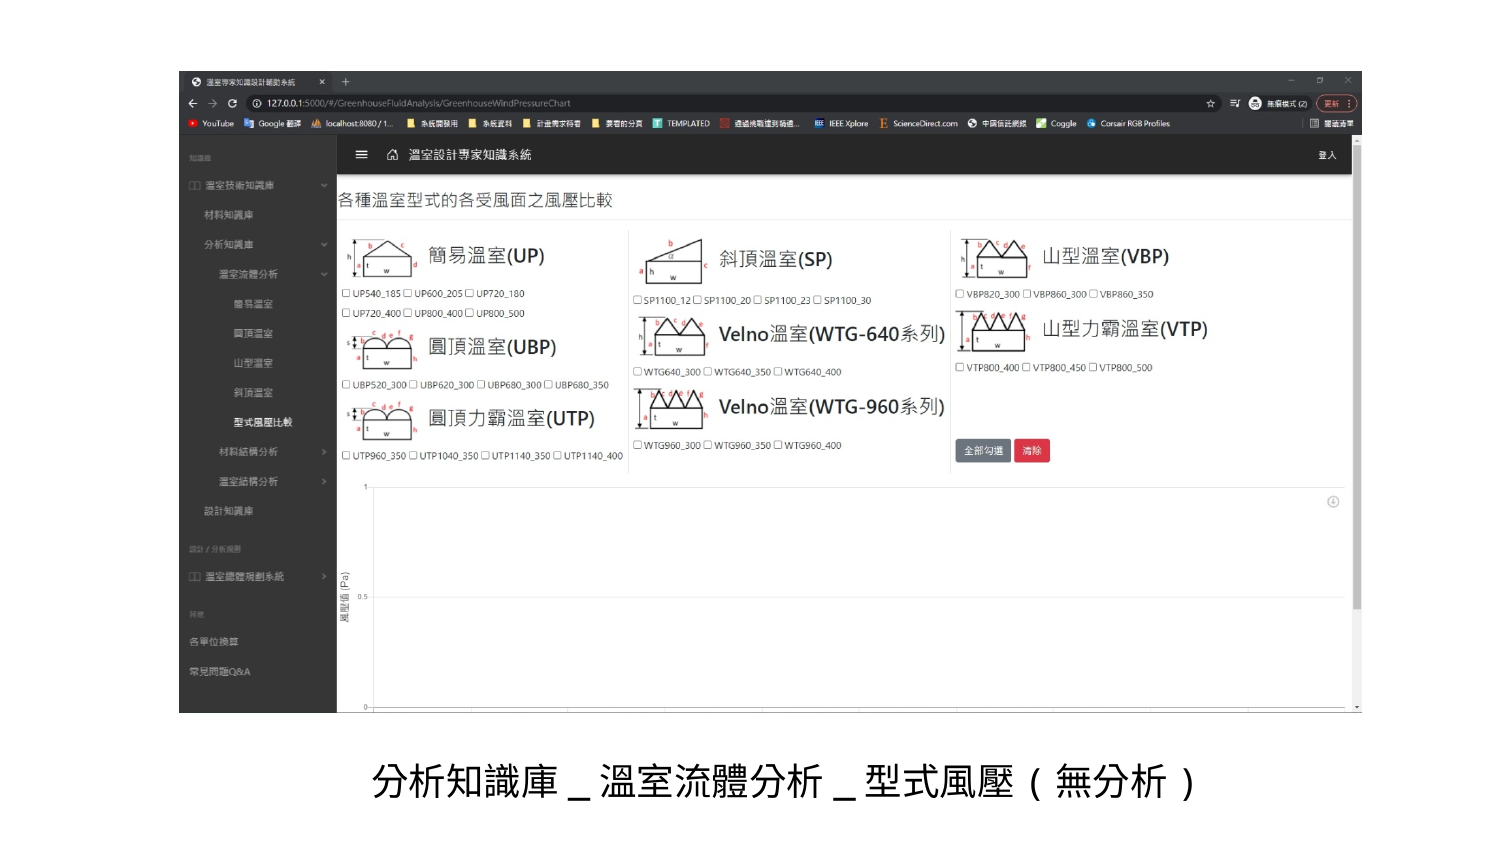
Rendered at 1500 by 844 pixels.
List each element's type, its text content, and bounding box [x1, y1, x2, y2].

text_box 分析知識庫_溫室流體分析_型式風壓(無分析) [336, 750, 1235, 811]
picture [178, 71, 1363, 713]
